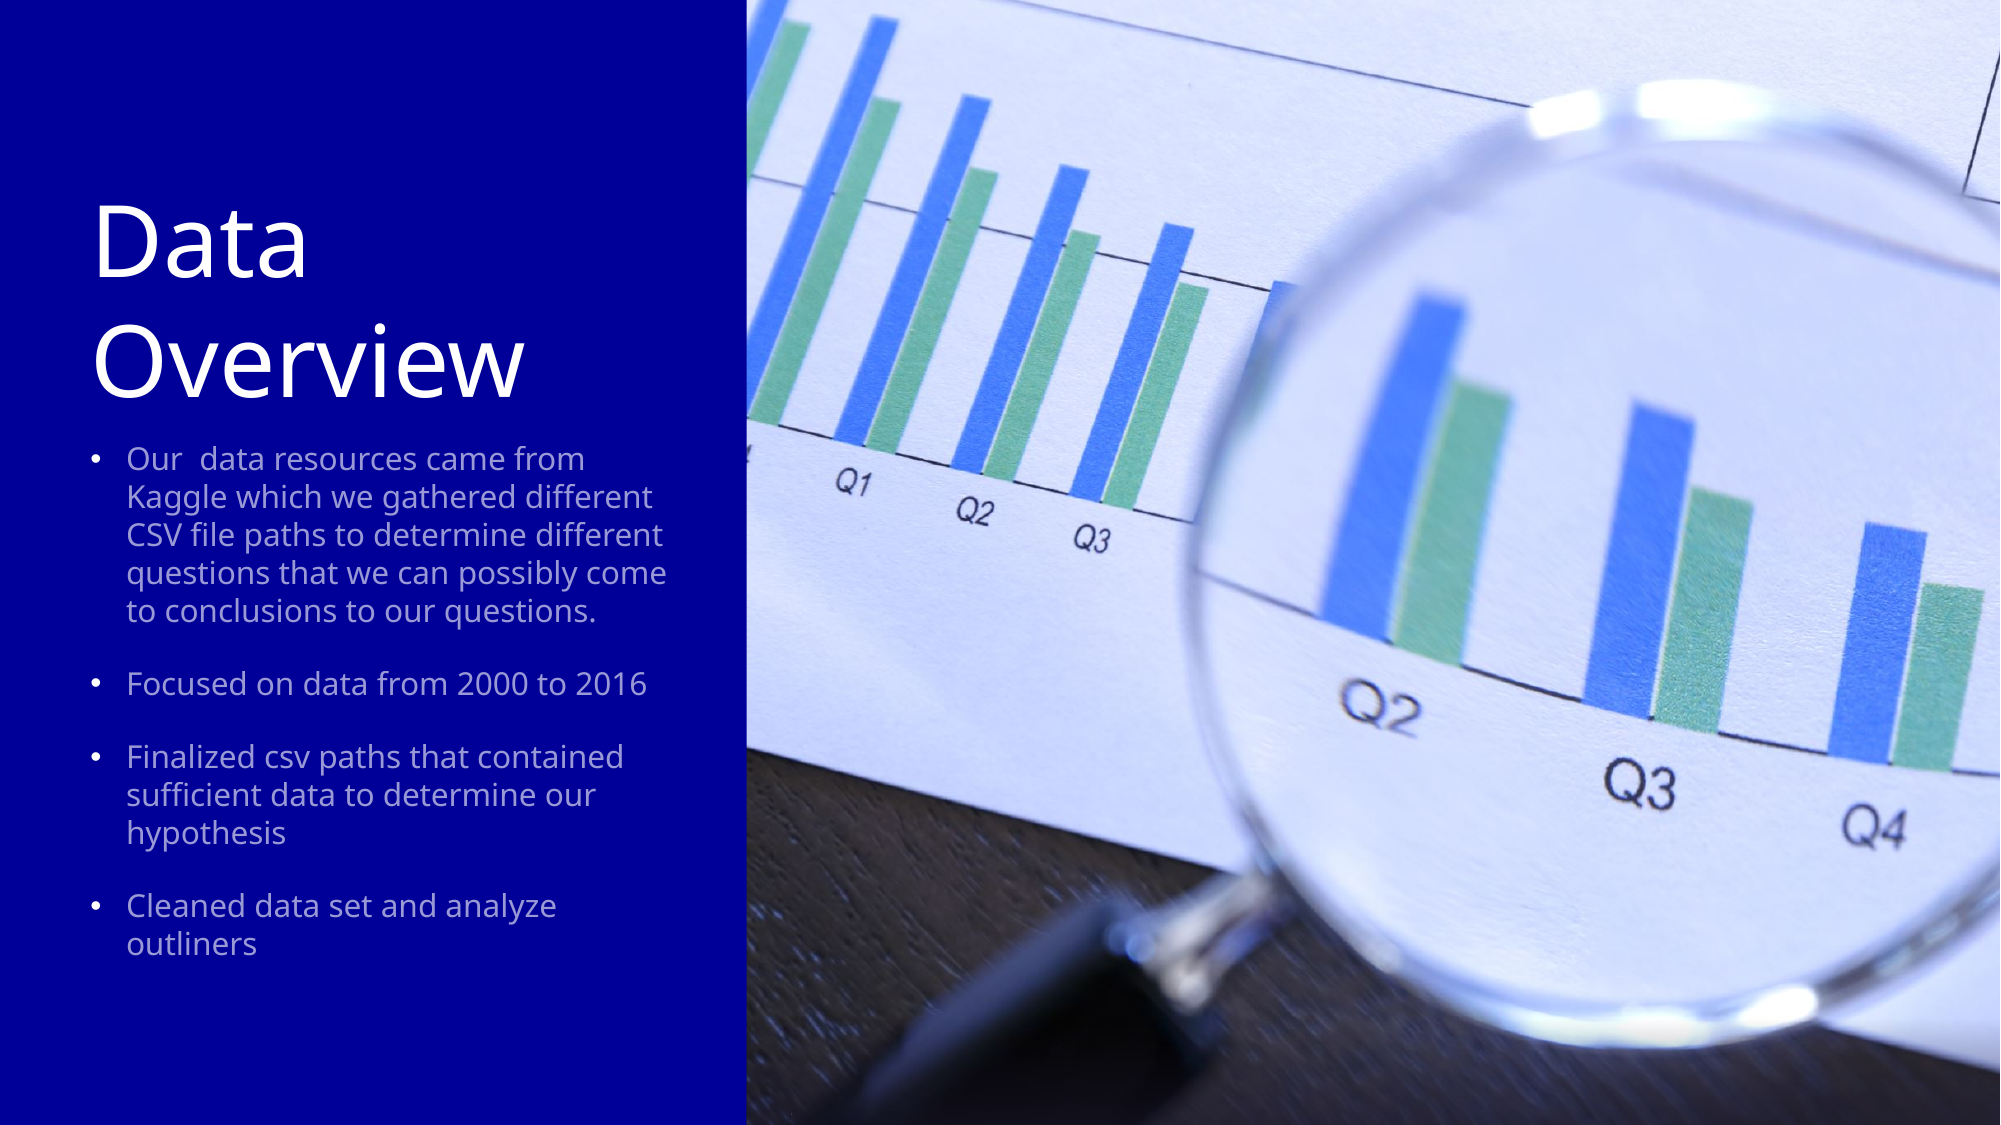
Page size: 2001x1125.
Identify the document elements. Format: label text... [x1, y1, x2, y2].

text_box [0, 0, 746, 1125]
title Data Overview [90, 90, 676, 418]
list Our data resources came from Kaggle which we gathered different CSV file paths to determine different questions that we can possibly come to conclusions to our questions. Focused on data from 2000 to 2016 Finalized csv paths that contained sufficient data to determine our hypothesis Cleaned data set and analyze outliners [90, 439, 676, 1000]
picture [746, 0, 2000, 1125]
